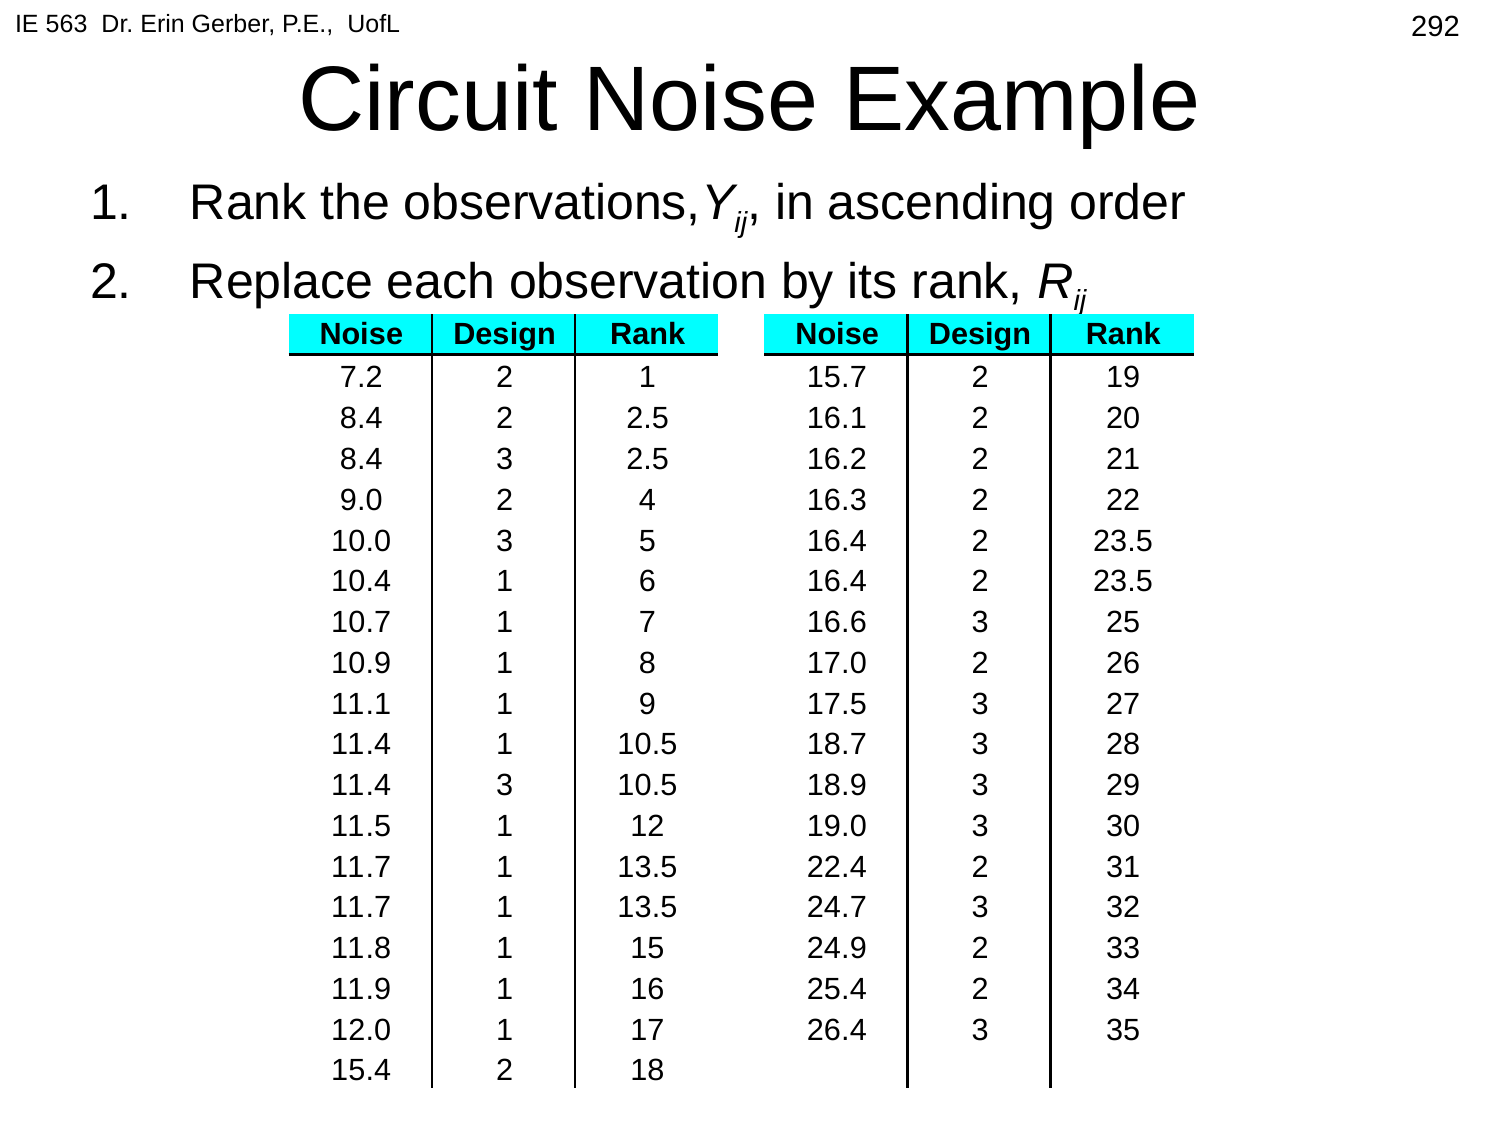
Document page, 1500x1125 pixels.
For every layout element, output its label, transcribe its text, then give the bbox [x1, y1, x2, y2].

slide_number 292 [1426, 0, 1476, 79]
picture [287, 312, 1196, 1090]
list Rank the observations,Yij, in ascending order Replace each observation by its rank, Rij [74, 162, 1426, 906]
title Circuit Noise Example [74, 0, 1426, 162]
footer IE 563 Dr. Erin Gerber, P.E., UofL [0, 0, 74, 79]
